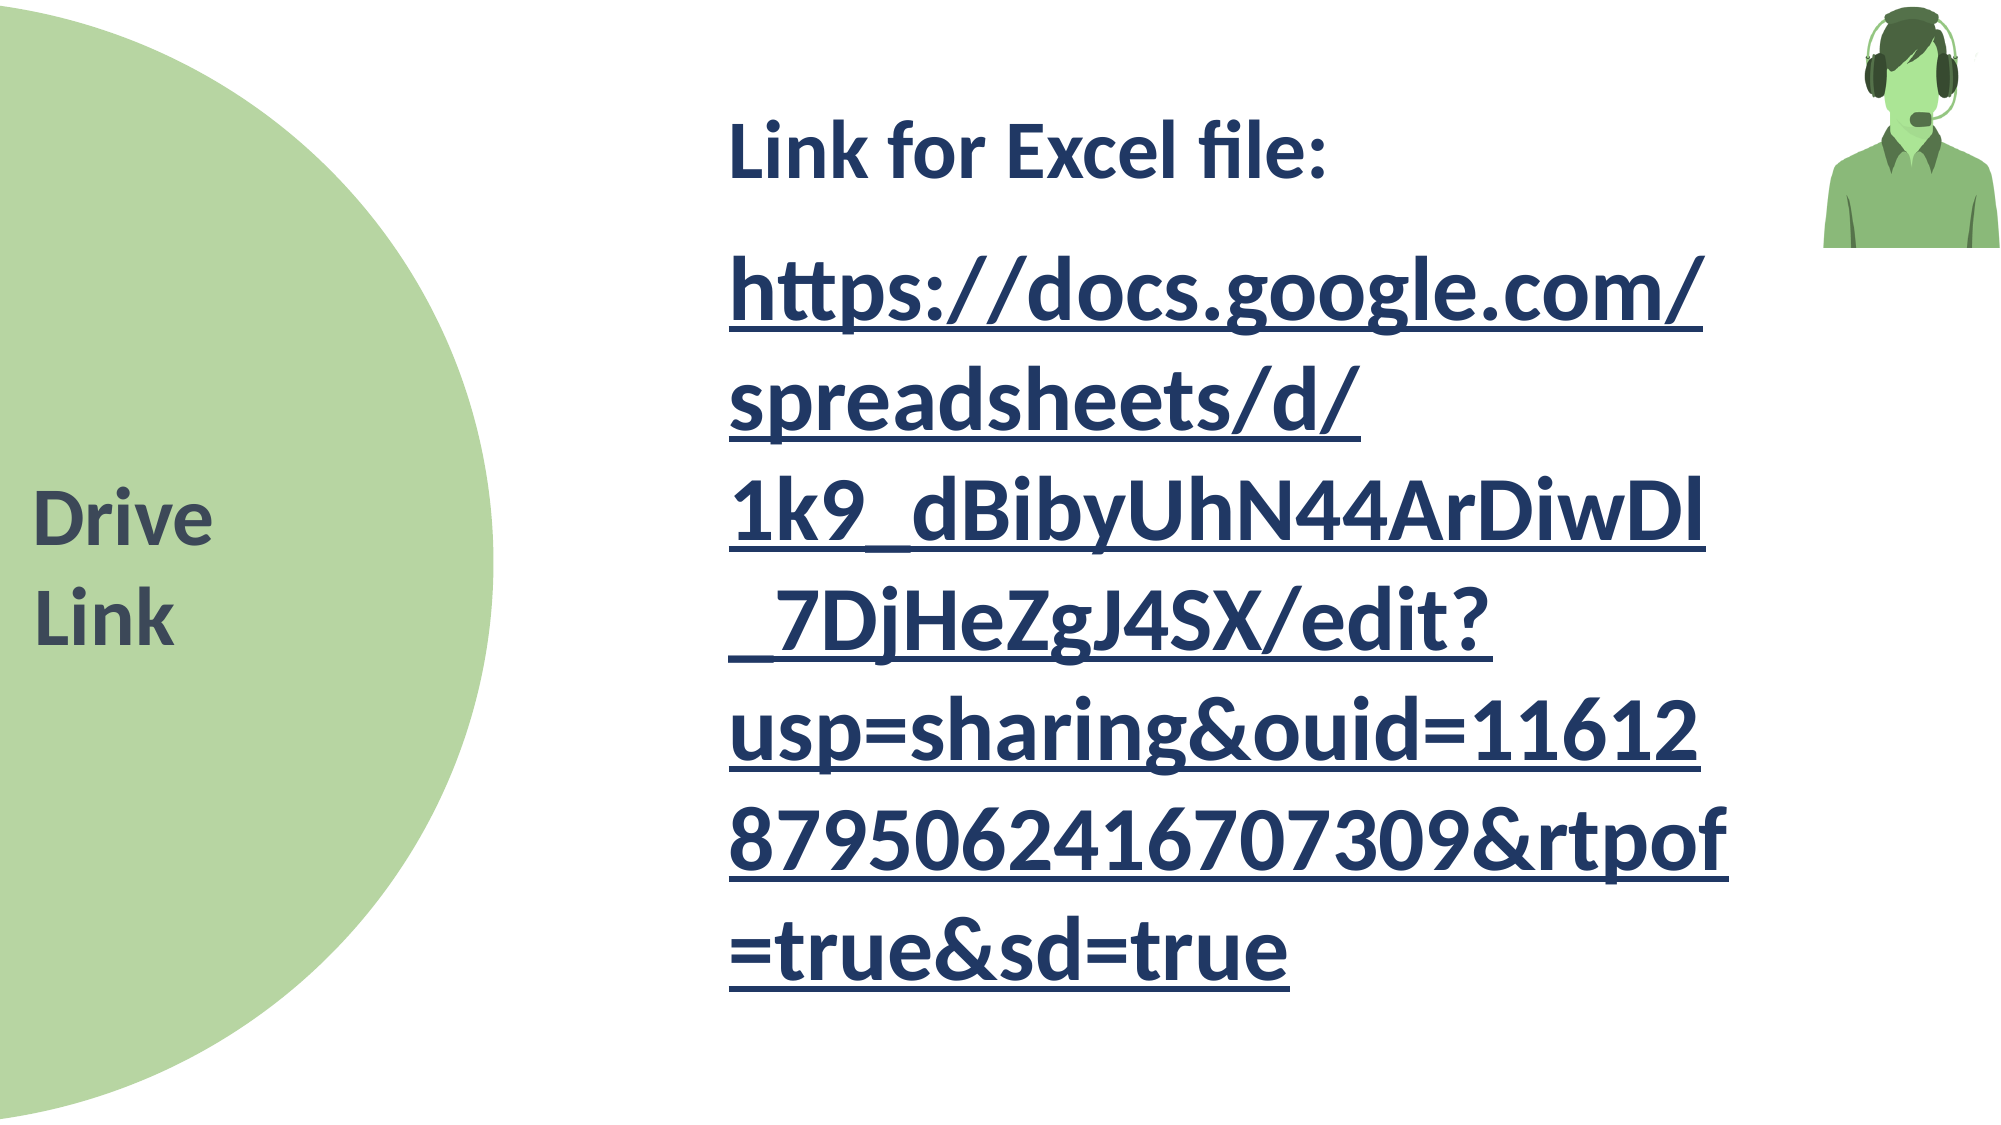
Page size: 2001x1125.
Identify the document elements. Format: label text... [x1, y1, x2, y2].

picture [1774, 0, 2000, 255]
text_box Drive Link [0, 5, 494, 1120]
text_box https://docs.google.com/spreadsheets/d/1k9_dBibyUhN44ArDiwDl_7DjHeZgJ4SX/edit?usp=sharing&ouid=116128795062416707309&rtpof=true&sd=true [713, 221, 1756, 1007]
text_box Link for Excel file: [713, 88, 1774, 203]
